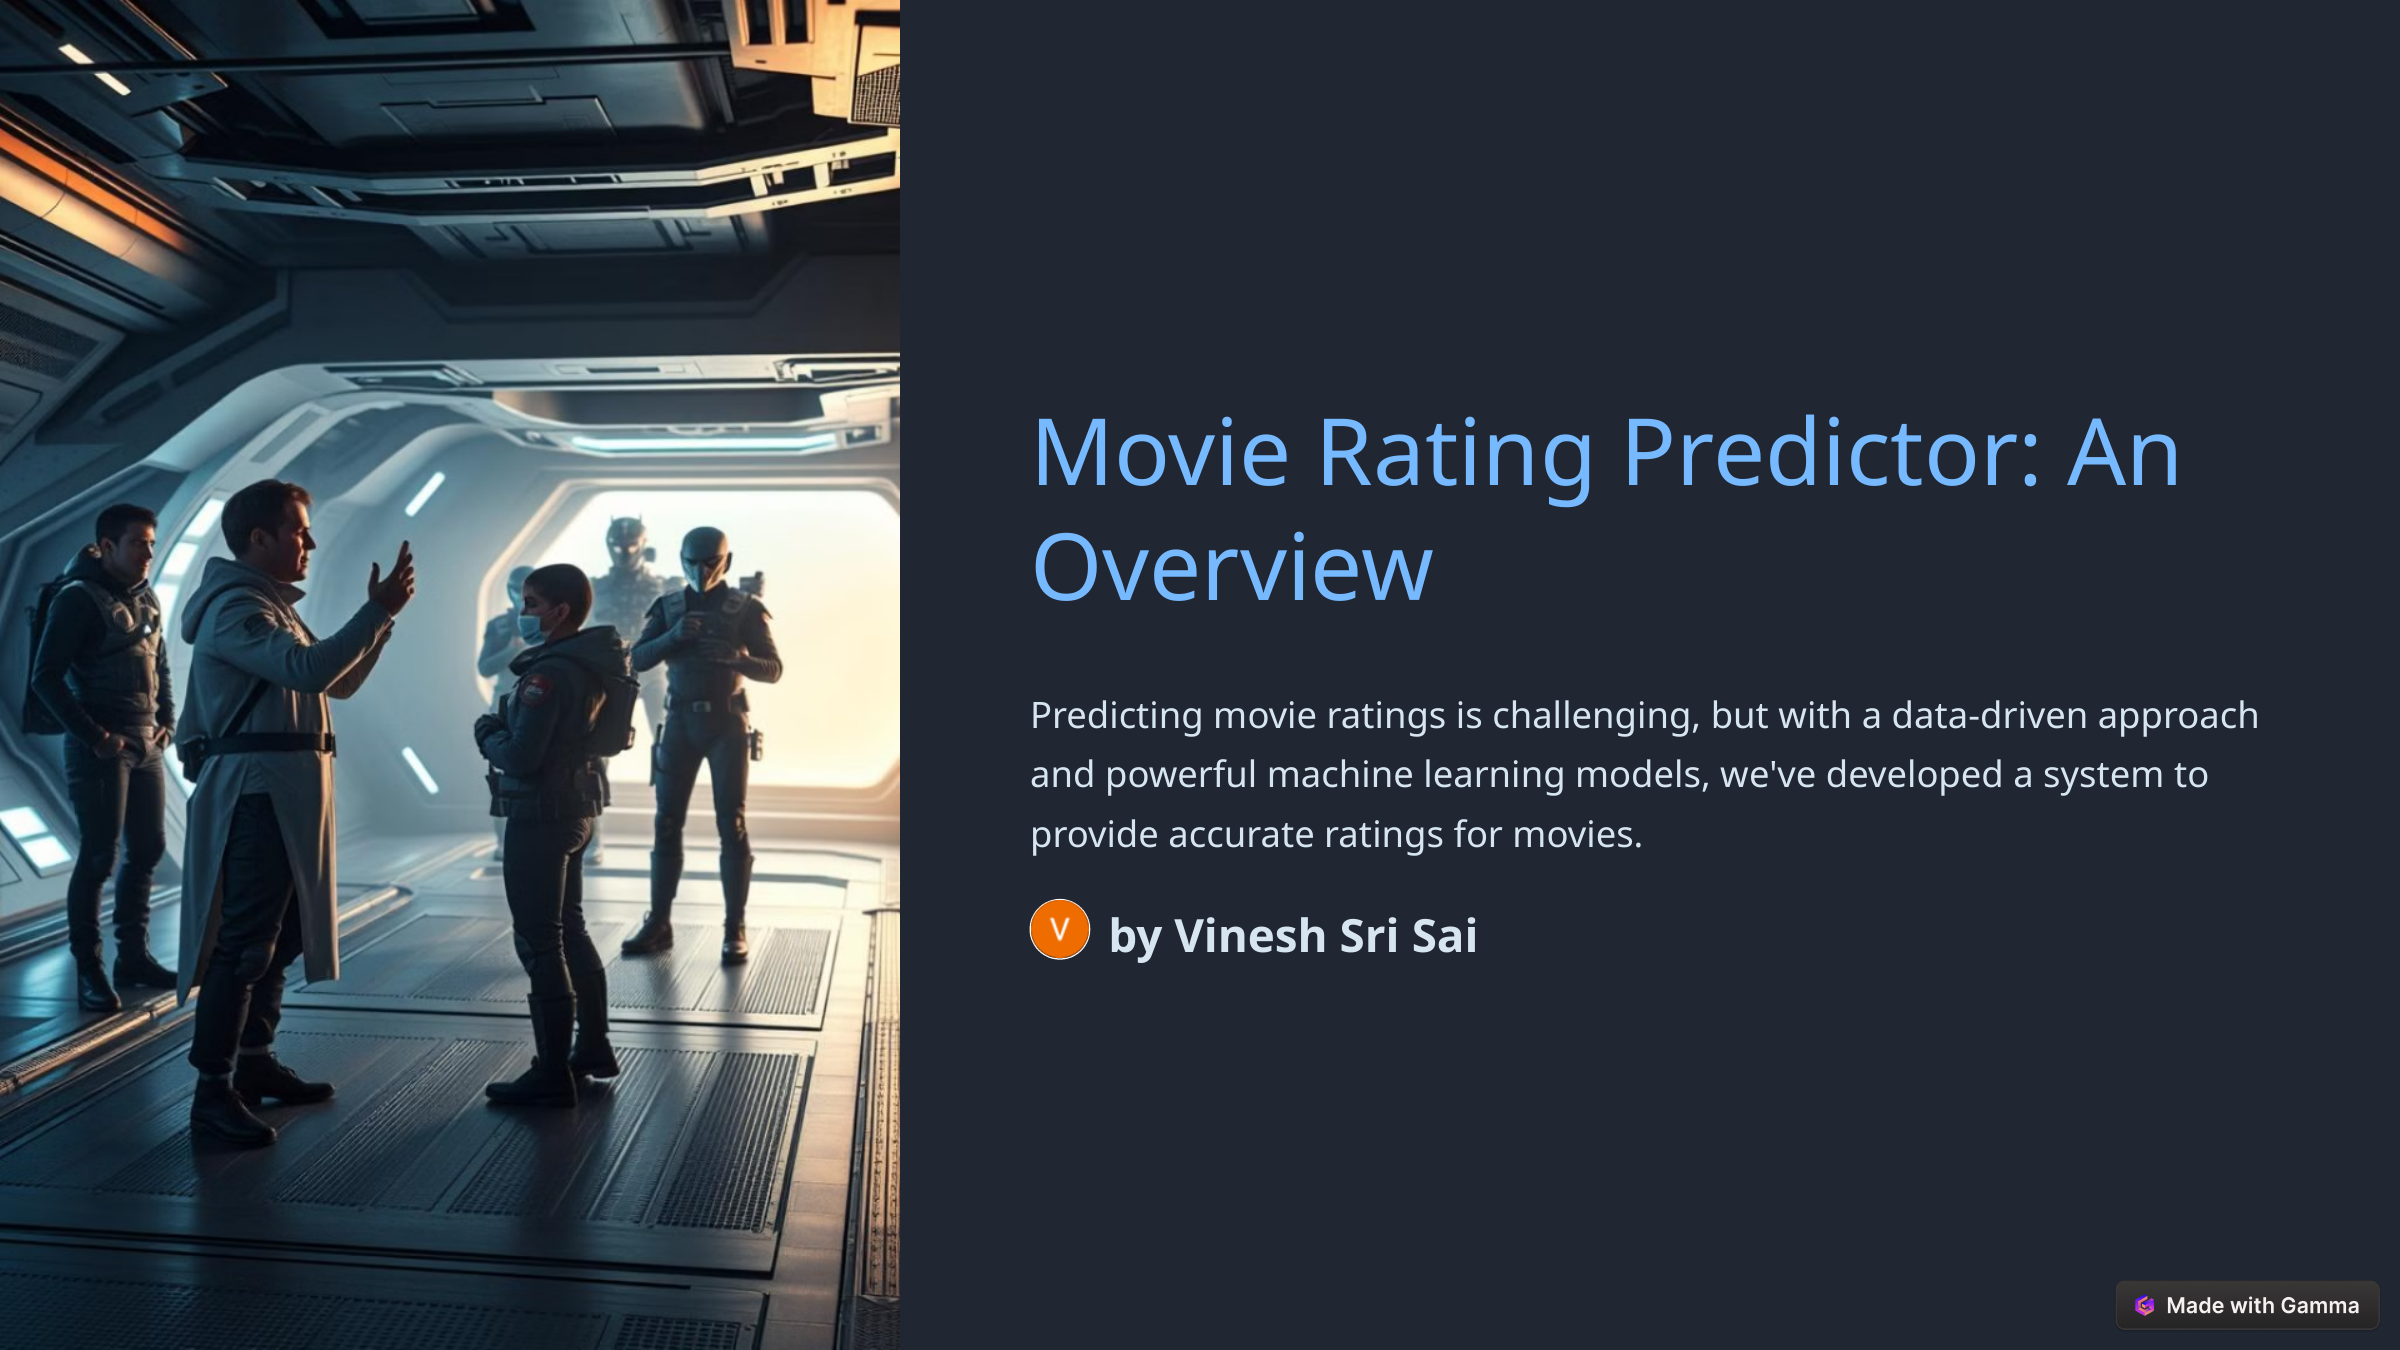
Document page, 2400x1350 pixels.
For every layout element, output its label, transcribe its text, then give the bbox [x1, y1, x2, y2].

text_box Predicting movie ratings is challenging, but with a data-driven approach and powerful machine learning models, we've developed a system to provide accurate ratings for movies. [1030, 676, 2270, 855]
text_box Movie Rating Predictor: An Overview [1030, 387, 2270, 621]
picture [0, 0, 900, 1350]
picture [1031, 900, 1089, 958]
picture [2106, 1271, 2389, 1339]
text_box by Vinesh Sri Sai [1108, 896, 1460, 962]
